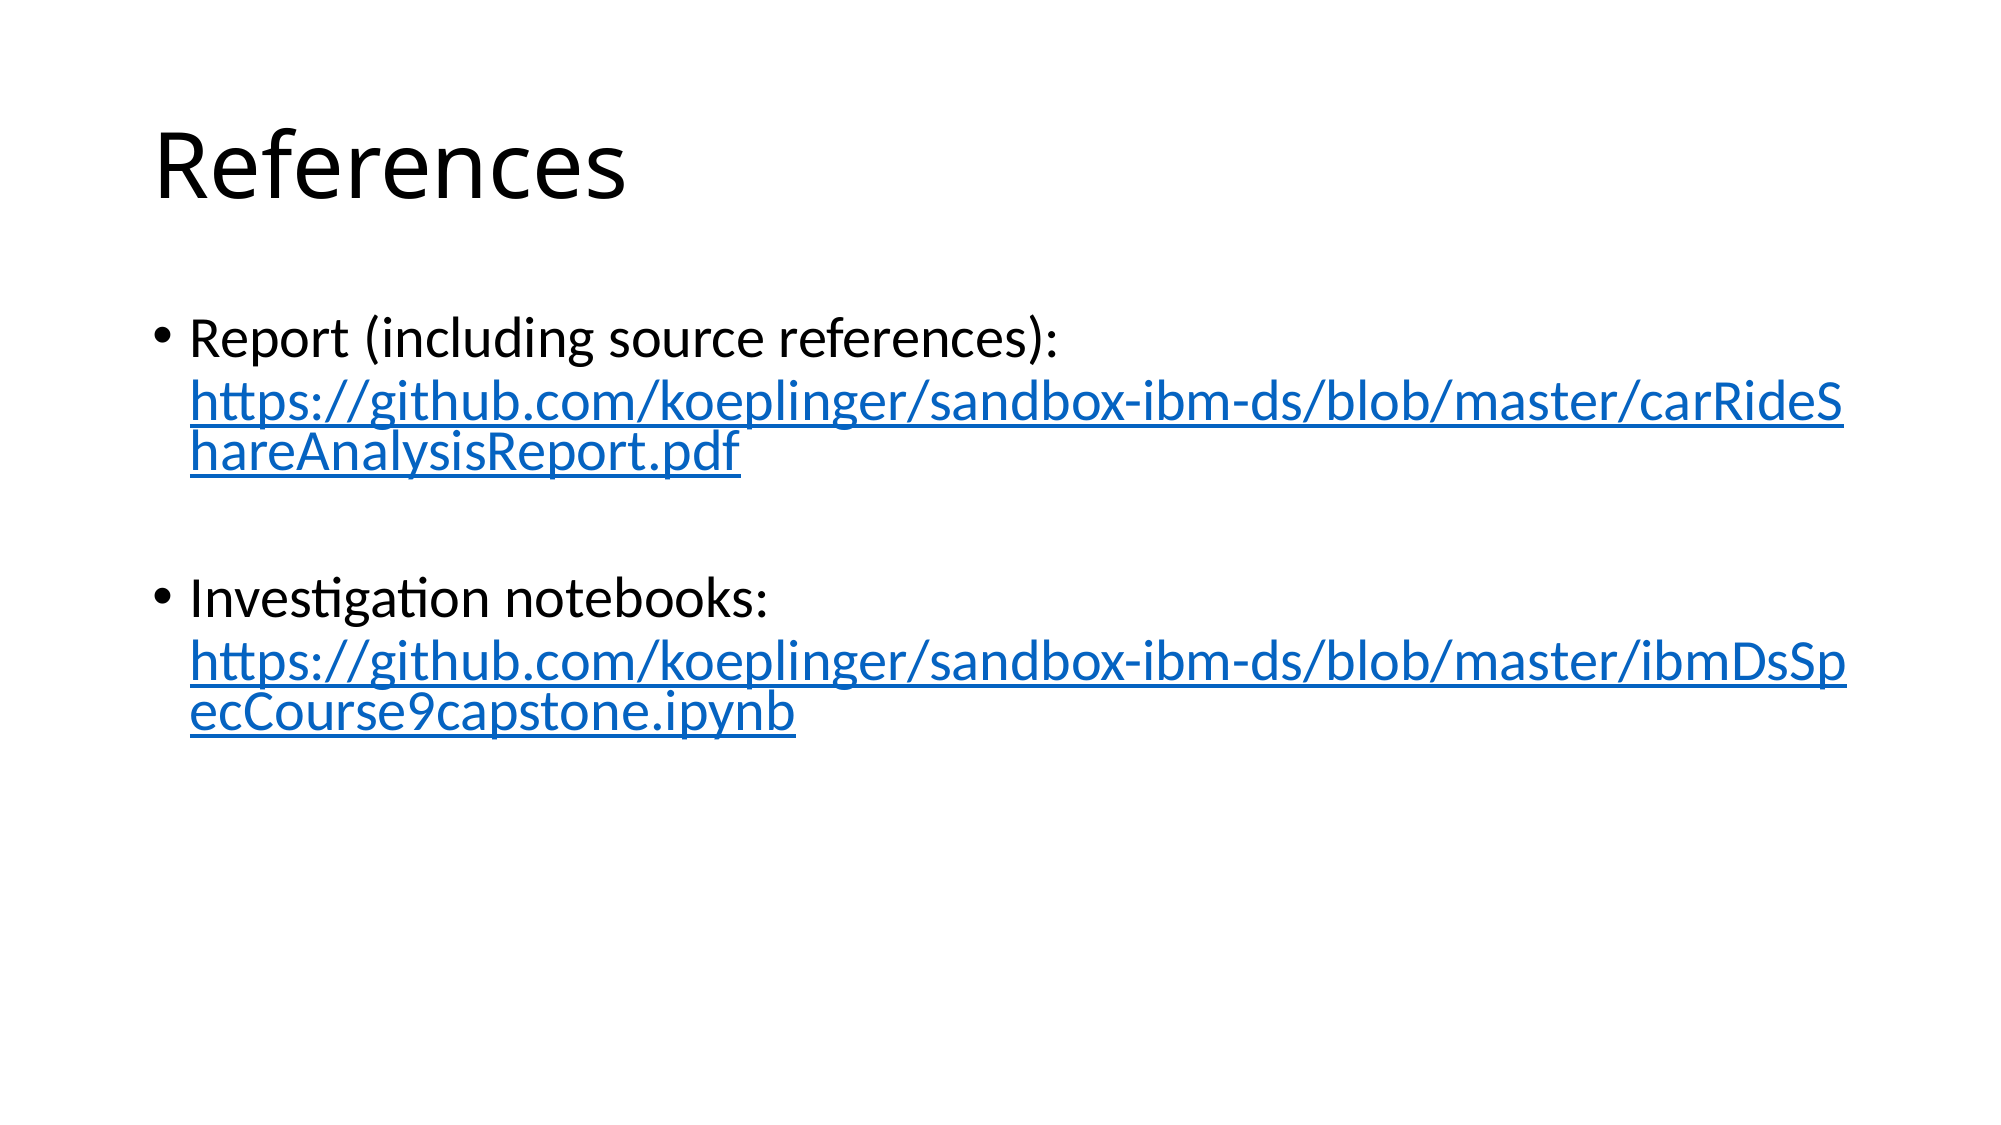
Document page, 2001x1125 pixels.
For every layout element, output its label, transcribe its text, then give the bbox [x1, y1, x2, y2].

list Report (including source references): https://github.com/koeplinger/sandbox-ibm-ds/blob/master/carRideShareAnalysisReport.pdf Investigation notebooks: https://github.com/koeplinger/sandbox-ibm-ds/blob/master/ibmDsSpecCourse9capstone.ipynb [137, 299, 1863, 1014]
title References [137, 59, 1863, 278]
